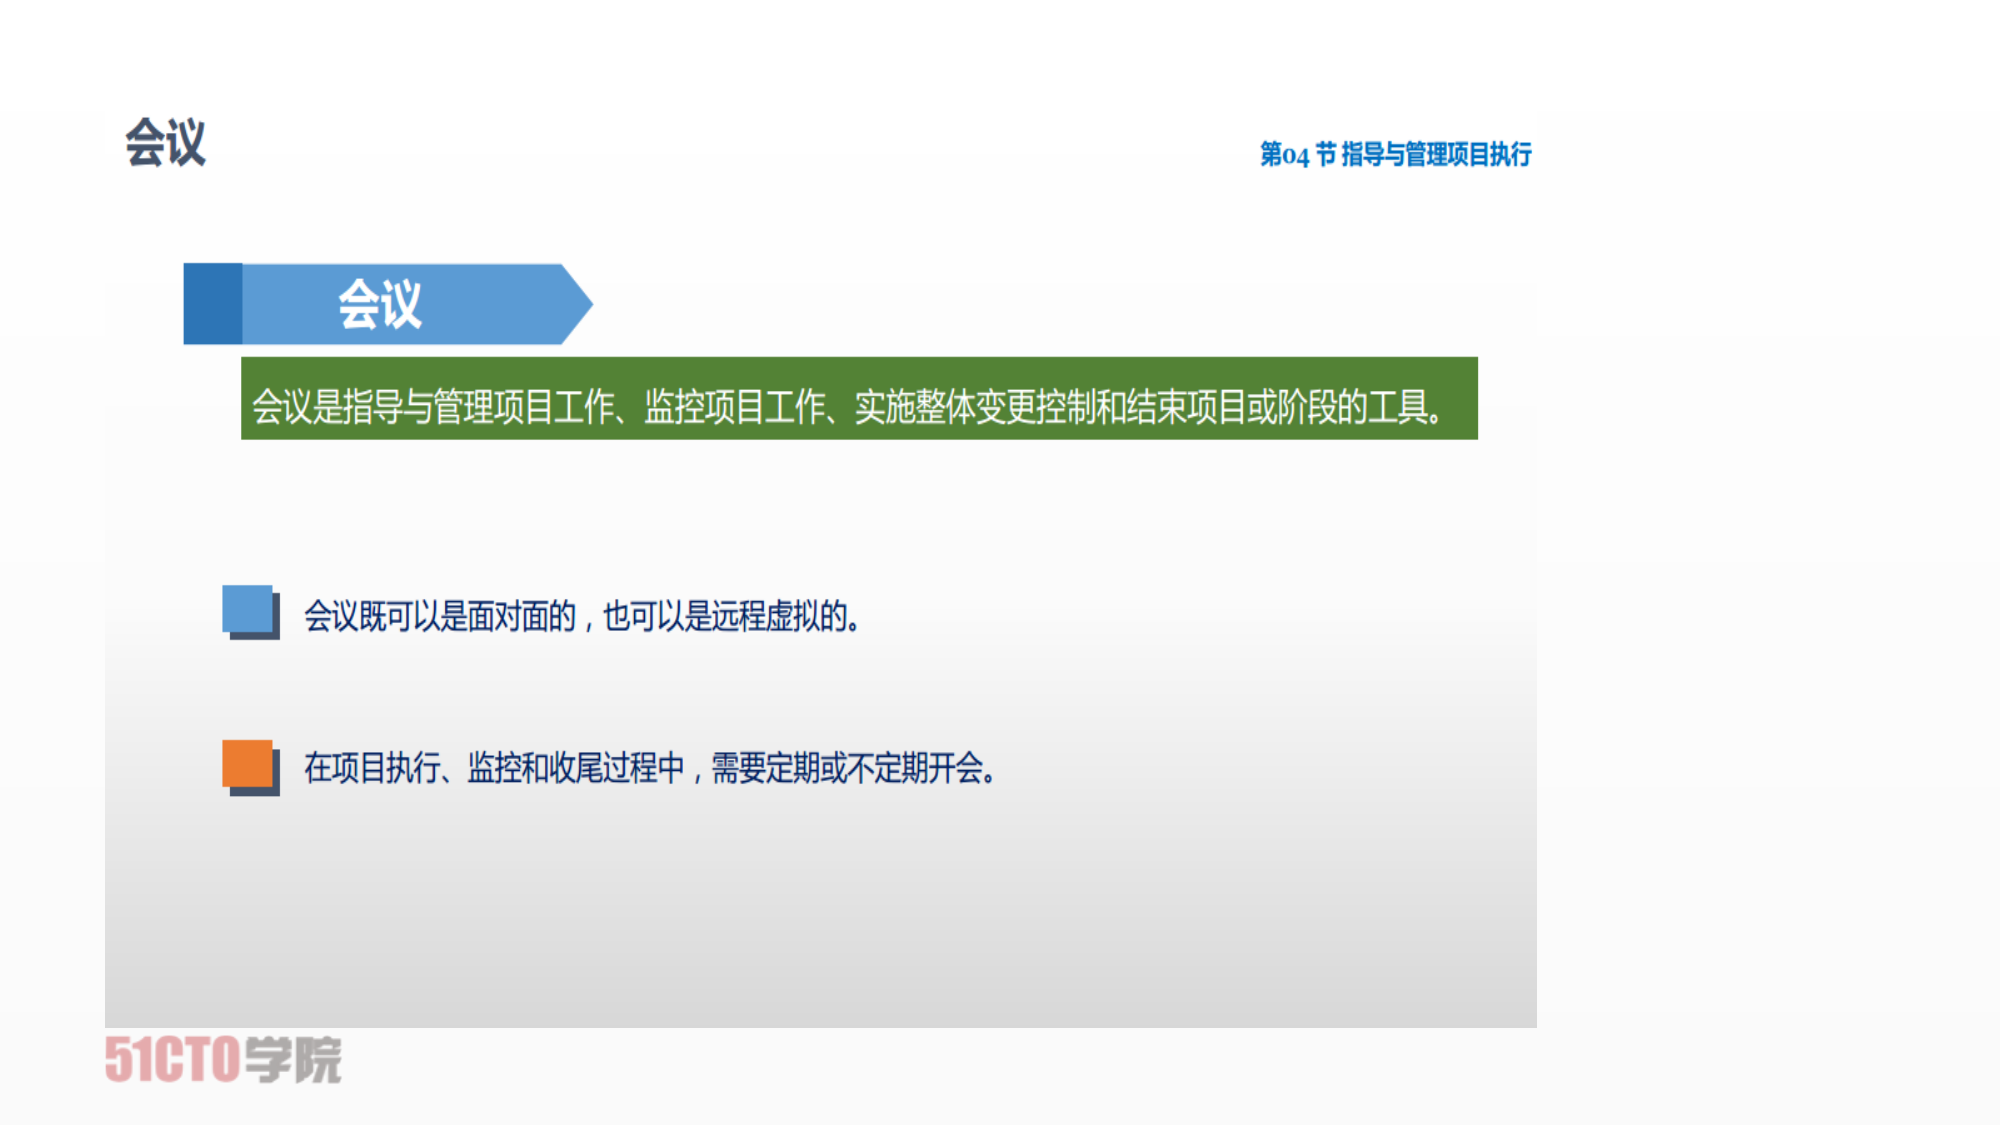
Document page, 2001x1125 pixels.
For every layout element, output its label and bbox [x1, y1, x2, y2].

picture [45, 96, 1537, 1107]
